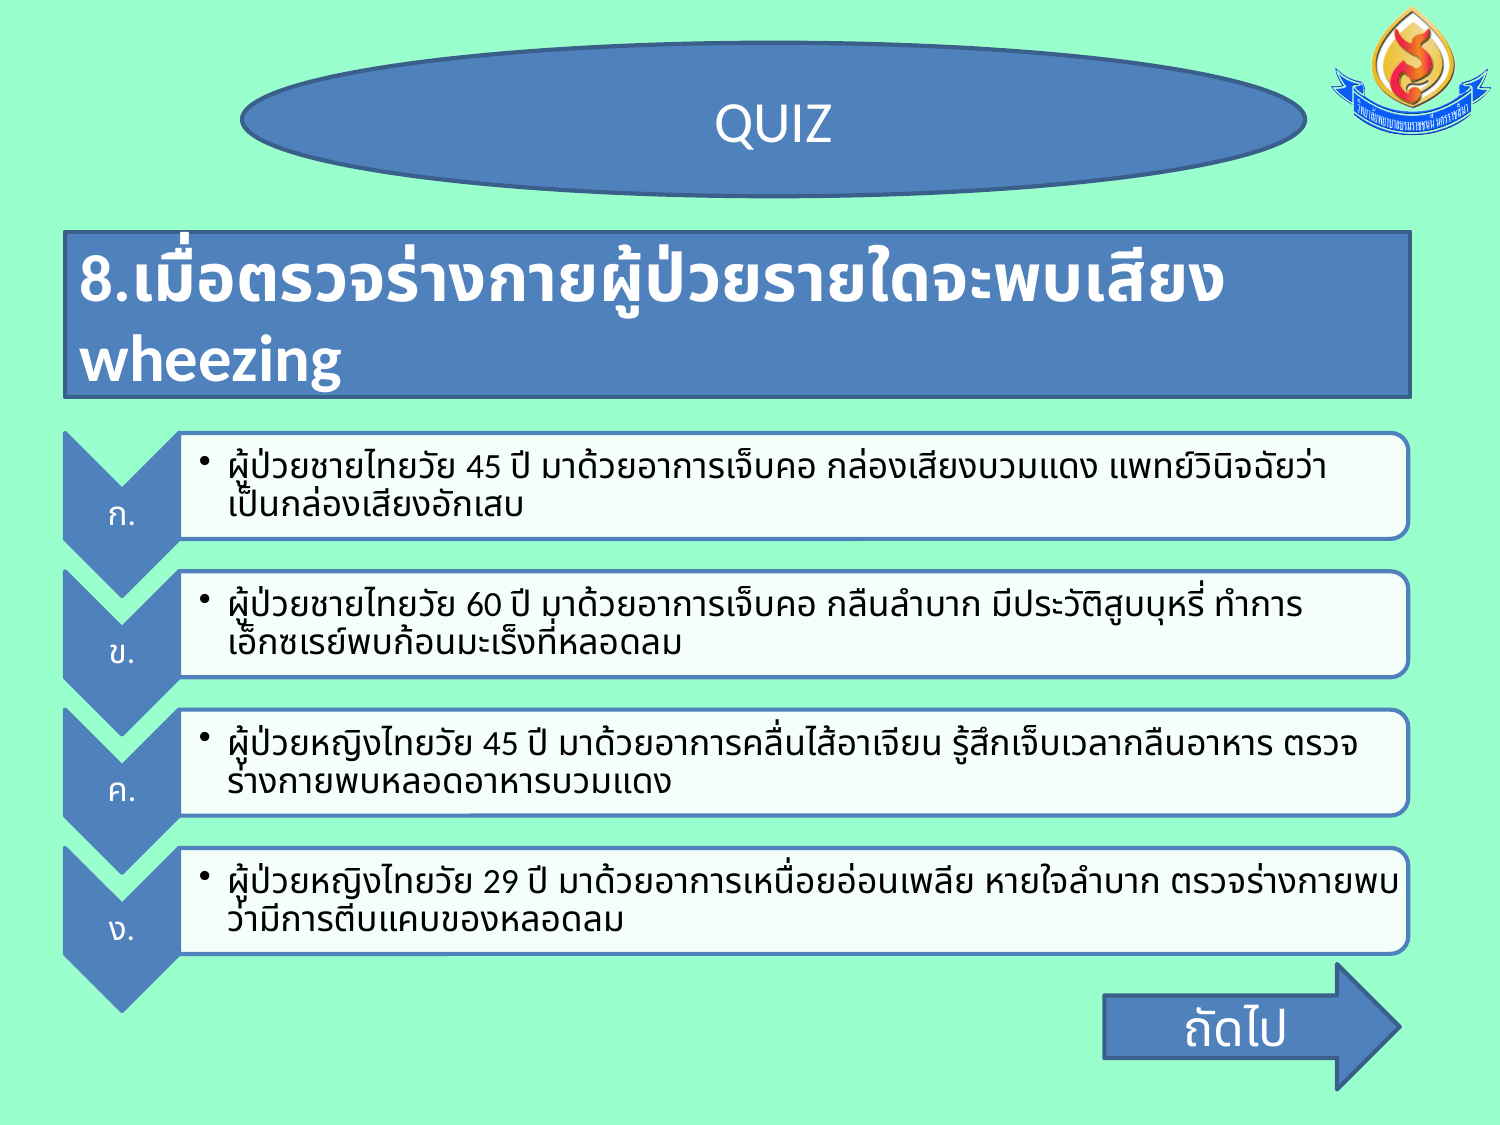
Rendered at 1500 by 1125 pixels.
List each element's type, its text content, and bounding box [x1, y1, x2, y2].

text_box 8.เมื่อตรวจร่างกายผู้ป่วยรายใดจะพบเสียง wheezing [63, 230, 1412, 399]
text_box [64, 432, 1409, 1012]
picture [1328, 0, 1492, 138]
text_box ถัดไป [1102, 1021, 1402, 1092]
text_box QUIZ [239, 40, 1308, 199]
